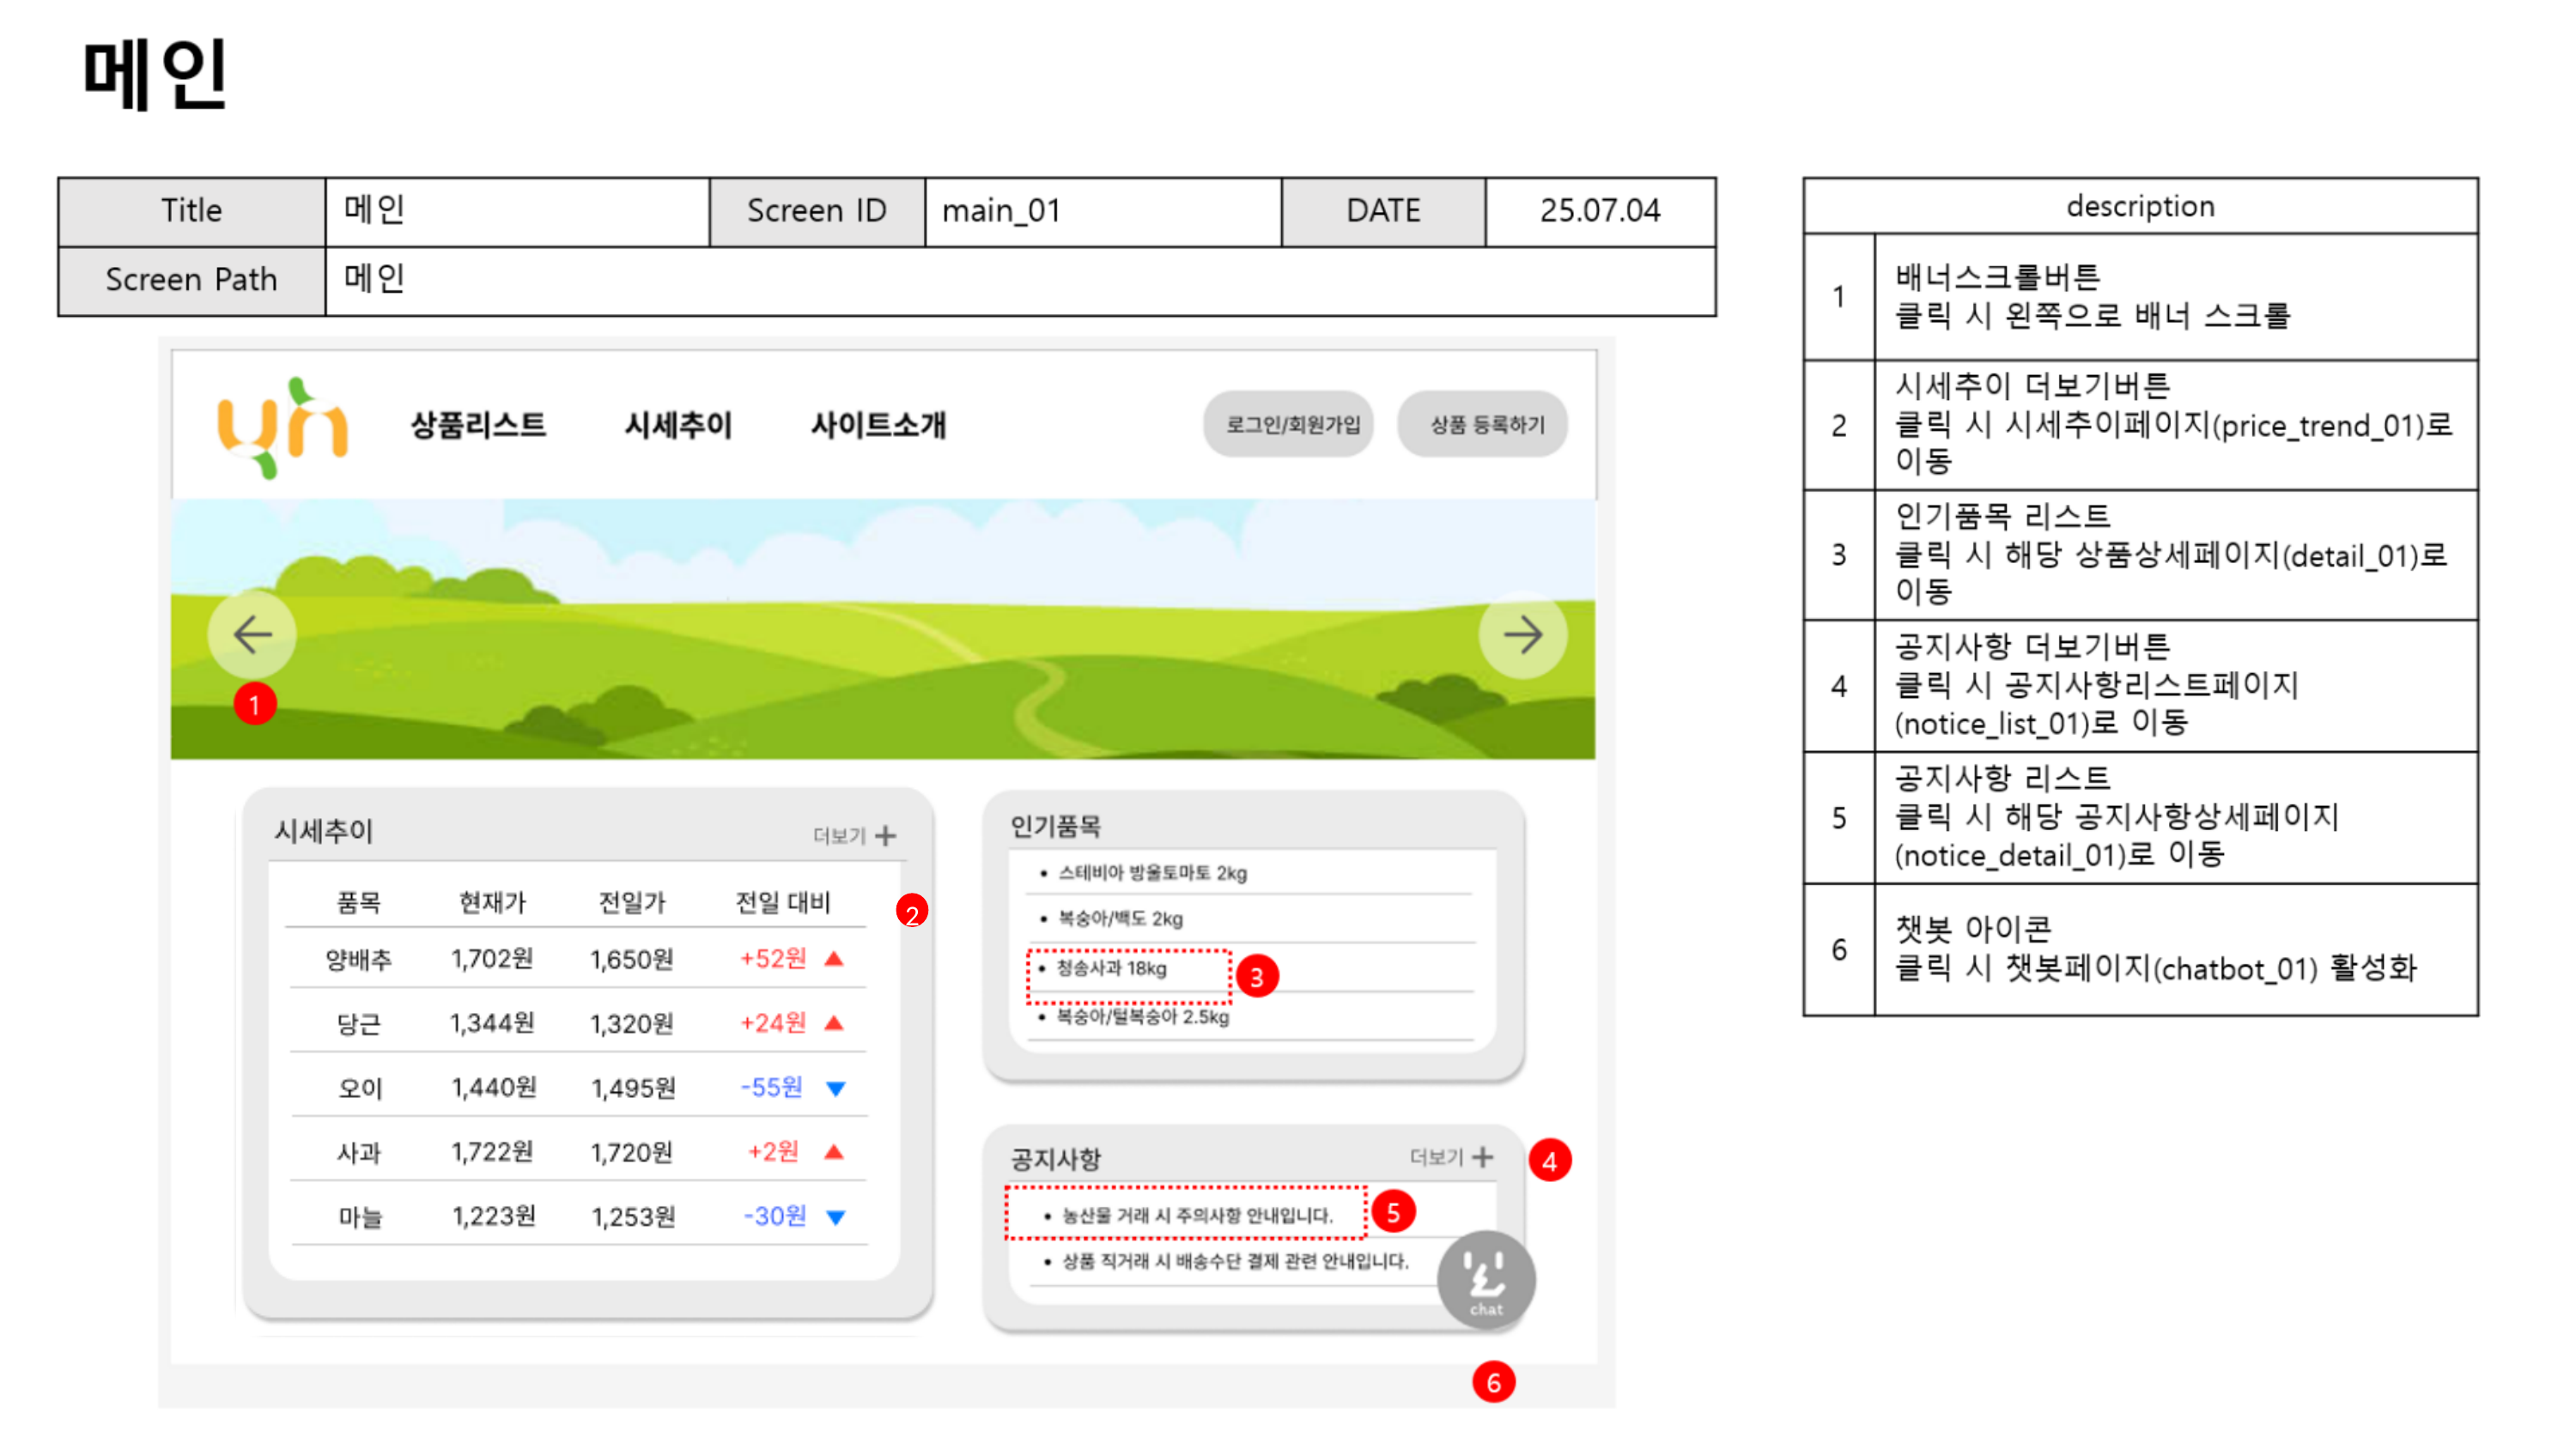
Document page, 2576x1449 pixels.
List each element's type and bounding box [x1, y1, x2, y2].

text_box [891, 890, 933, 932]
picture [0, 0, 2576, 1449]
